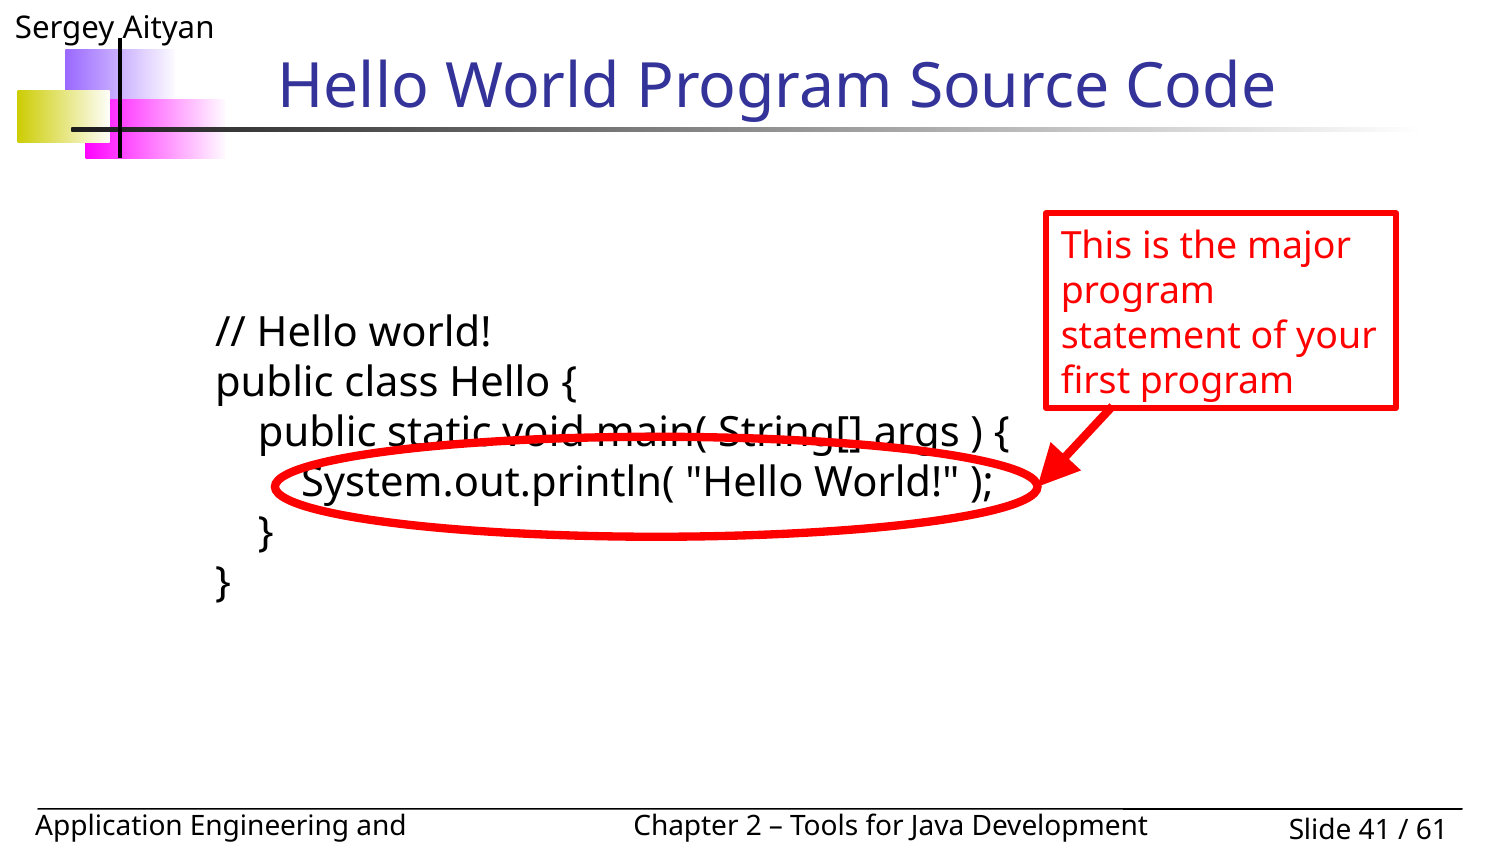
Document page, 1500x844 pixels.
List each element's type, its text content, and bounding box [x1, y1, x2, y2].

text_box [274, 213, 1397, 537]
title Hello World Program Source Code [262, 46, 1332, 128]
list // Hello world! public class Hello { public static void main( String[] args ) { System.out.println( "Hello World!" ); } } [200, 296, 1379, 747]
